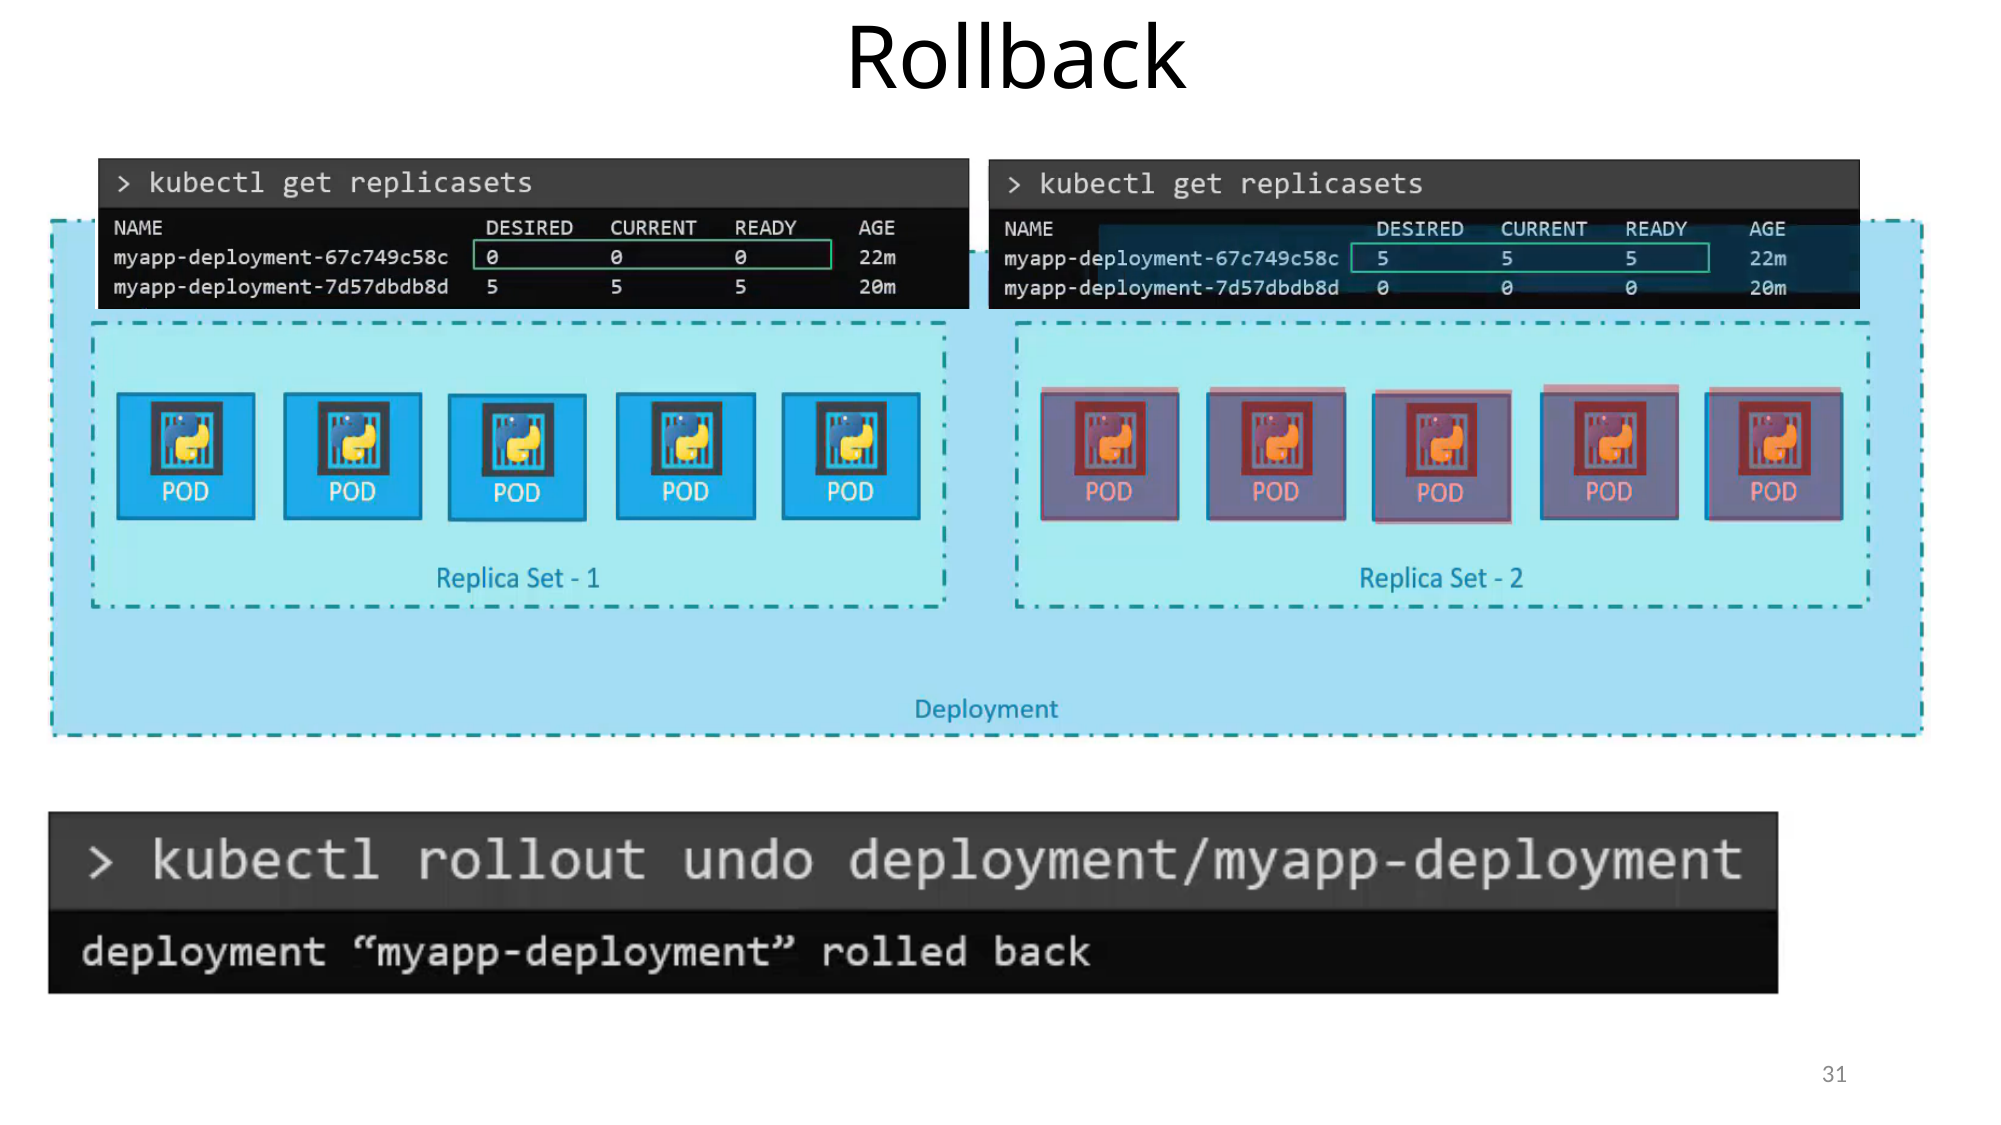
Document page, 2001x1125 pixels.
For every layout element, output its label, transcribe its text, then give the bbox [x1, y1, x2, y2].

picture [36, 797, 1796, 1003]
slide_number 31 [1412, 1042, 1863, 1103]
picture [43, 154, 1931, 754]
title Rollback [153, 5, 1879, 116]
